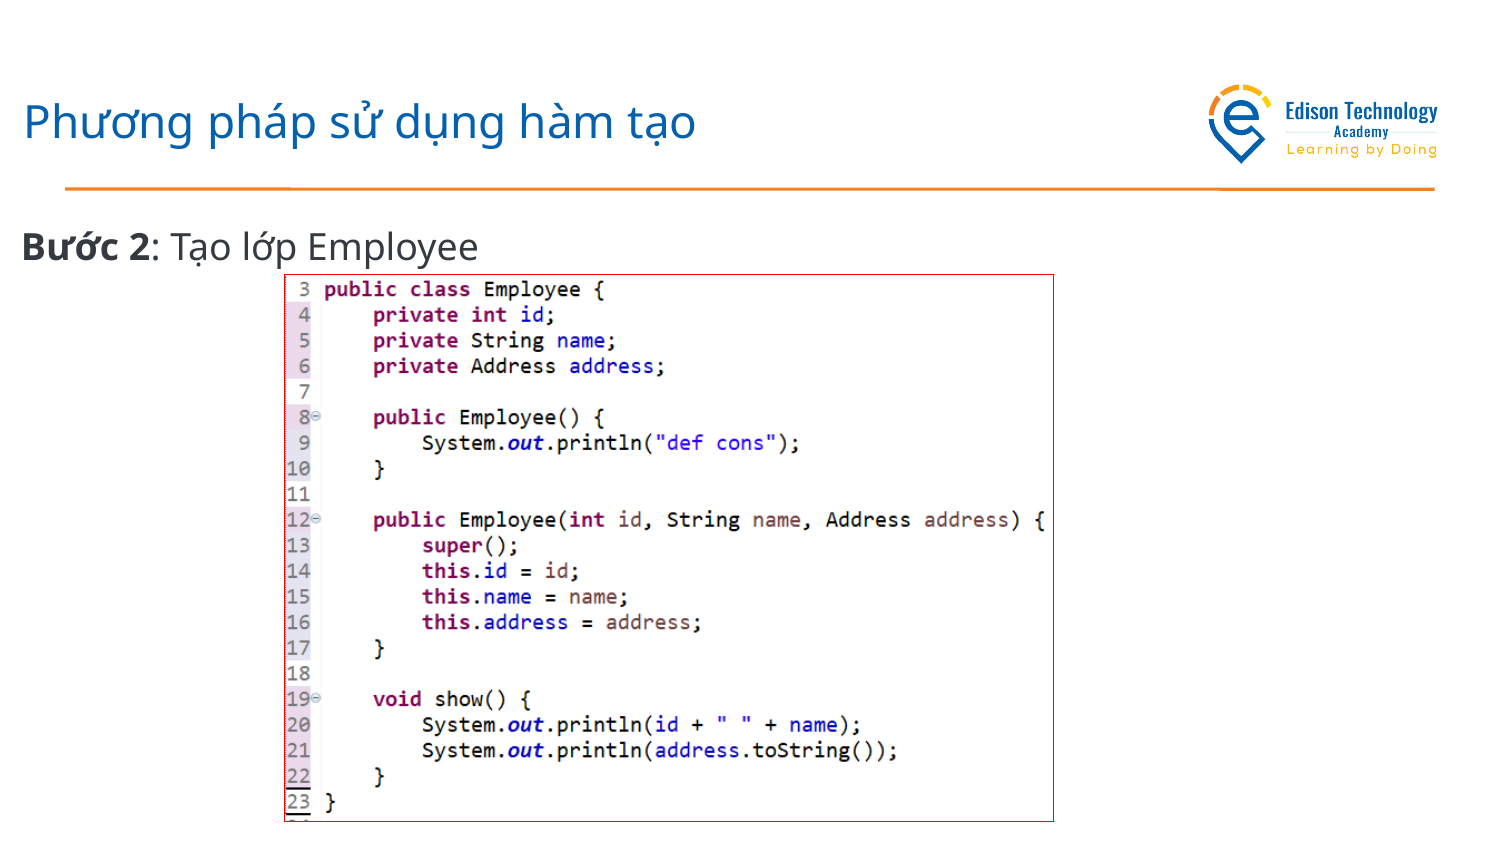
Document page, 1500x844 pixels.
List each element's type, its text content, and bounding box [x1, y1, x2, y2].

title Phương pháp sử dụng hàm tạo [8, 74, 1338, 163]
text_box Bước 2: Tạo lớp Employee [6, 215, 495, 276]
picture [284, 274, 1054, 823]
picture [1147, 83, 1500, 167]
